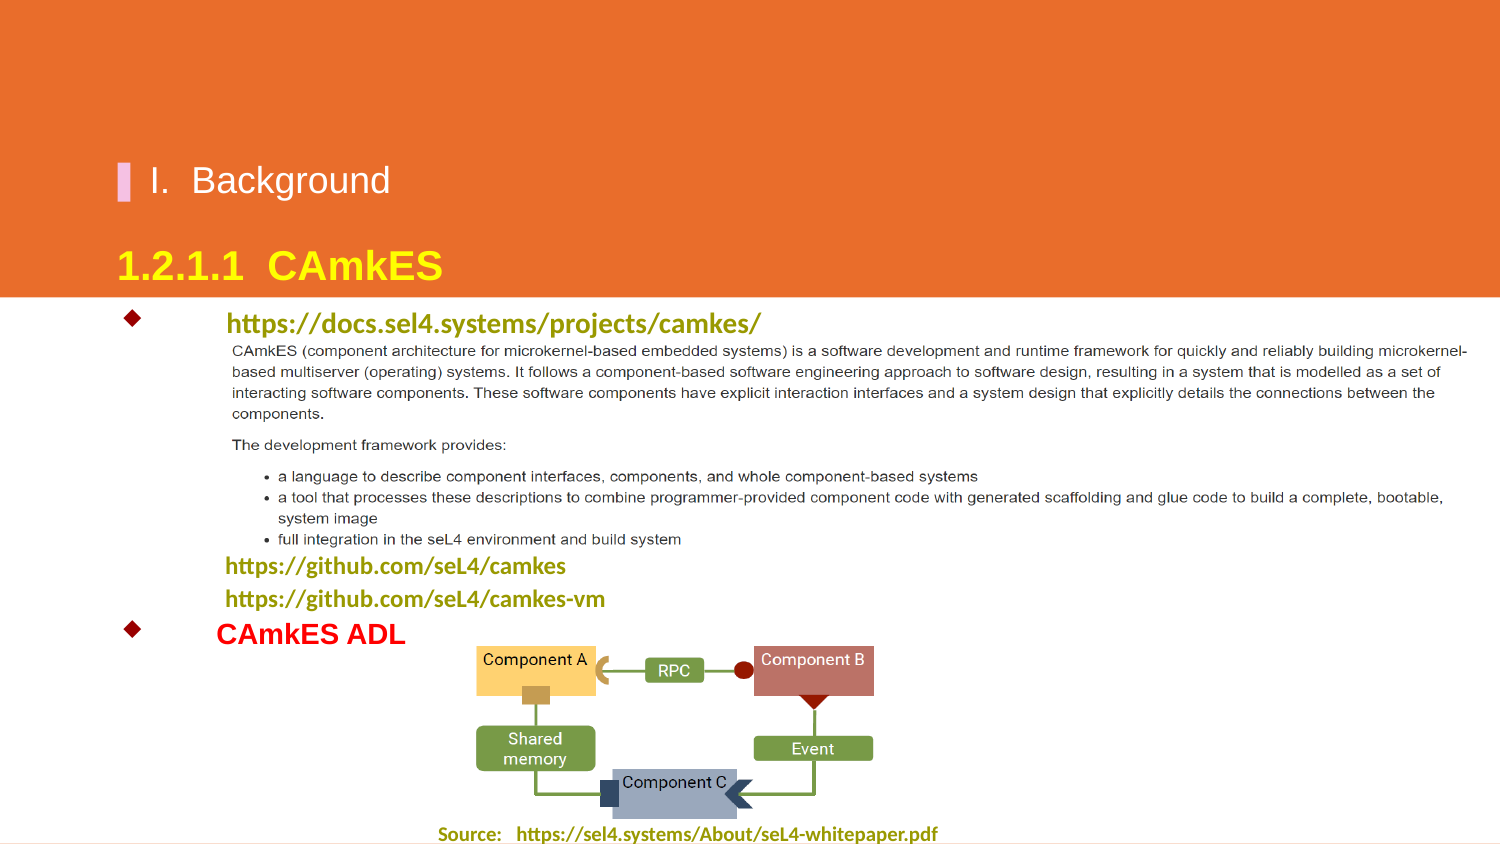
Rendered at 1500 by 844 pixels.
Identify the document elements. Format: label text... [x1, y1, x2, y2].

picture [229, 340, 1471, 553]
text_box [0, 297, 1500, 844]
text_box [117, 162, 131, 202]
text_box https://docs.sel4.systems/projects/camkes/ https://github.com/seL4/camkes https://github.com/seL4/camkes-vm CAmkES ADL [112, 303, 1495, 844]
text_box Source: https://sel4.systems/About/seL4-whitepaper.pdf [395, 811, 1022, 844]
picture [466, 639, 881, 824]
text_box 1.2.1.1 CAmkES [109, 231, 1014, 297]
text_box I. Background [142, 148, 894, 209]
text_box [0, 0, 1500, 297]
